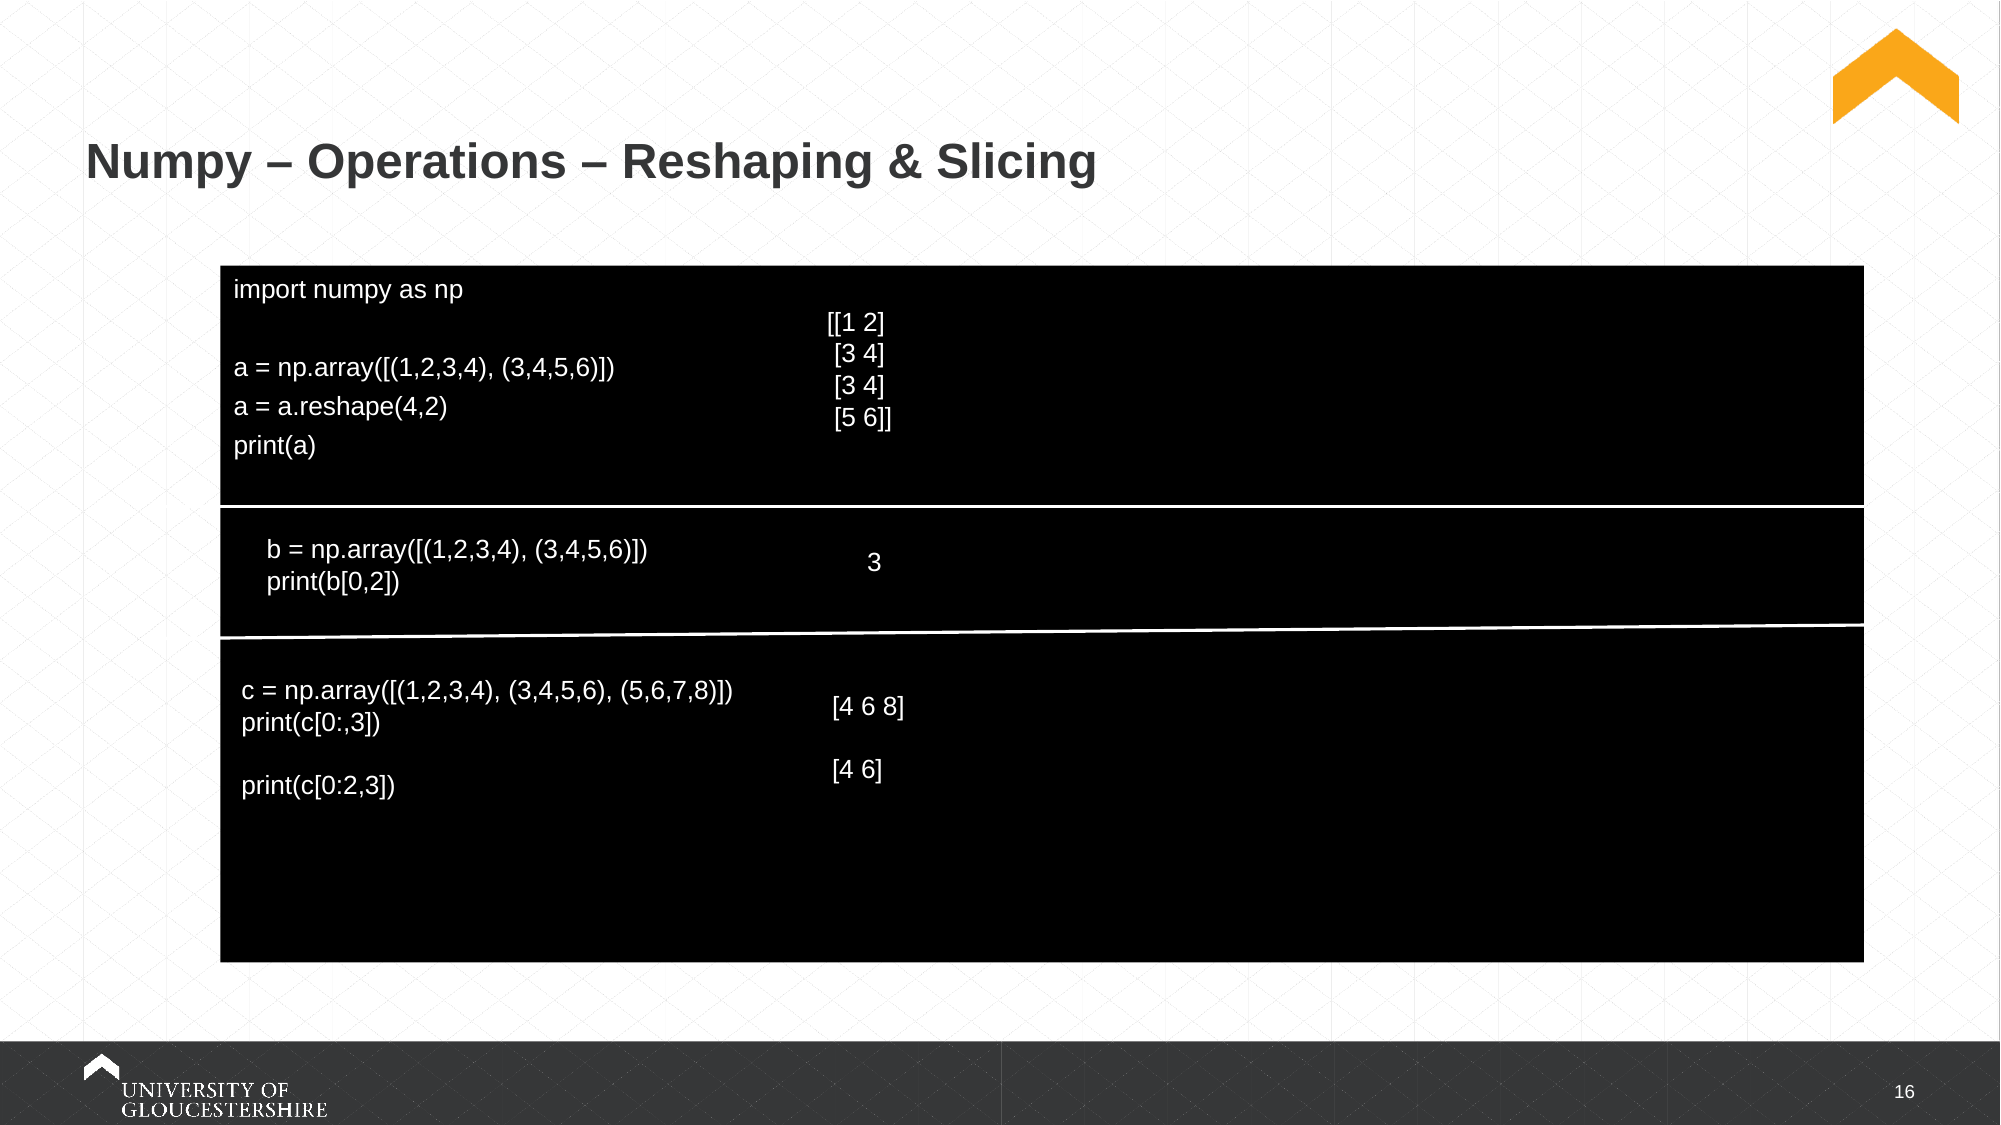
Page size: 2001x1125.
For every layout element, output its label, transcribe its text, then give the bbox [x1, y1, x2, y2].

text_box b = np.array([(1,2,3,4), (3,4,5,6)]) print(b[0,2]) [251, 524, 663, 603]
text_box [4 6 8] [4 6] [817, 682, 920, 792]
text_box import numpy as np a = np.array([(1,2,3,4), (3,4,5,6)]) a = a.reshape(4,2) print(a) [220, 639, 1864, 963]
text_box c = np.array([(1,2,3,4), (3,4,5,6), (5,6,7,8)]) print(c[0:,3]) print(c[0:2,3])]) [226, 666, 771, 808]
text_box [[1 2] [3 4] [3 4] [5 6]] [812, 297, 908, 439]
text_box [165, 625, 1864, 639]
text_box 3 [852, 538, 897, 585]
title Numpy – Operations – Reshaping & Slicing [85, 138, 1745, 257]
text_box import numpy as np a = np.array([(1,2,3,4), (3,4,5,6)]) a = a.reshape(4,2) print(a) [220, 265, 1864, 505]
picture [0, 1, 2001, 1125]
text_box import numpy as np a = np.array([(1,2,3,4), (3,4,5,6)]) a = a.reshape(4,2) print(a) [220, 508, 1864, 625]
